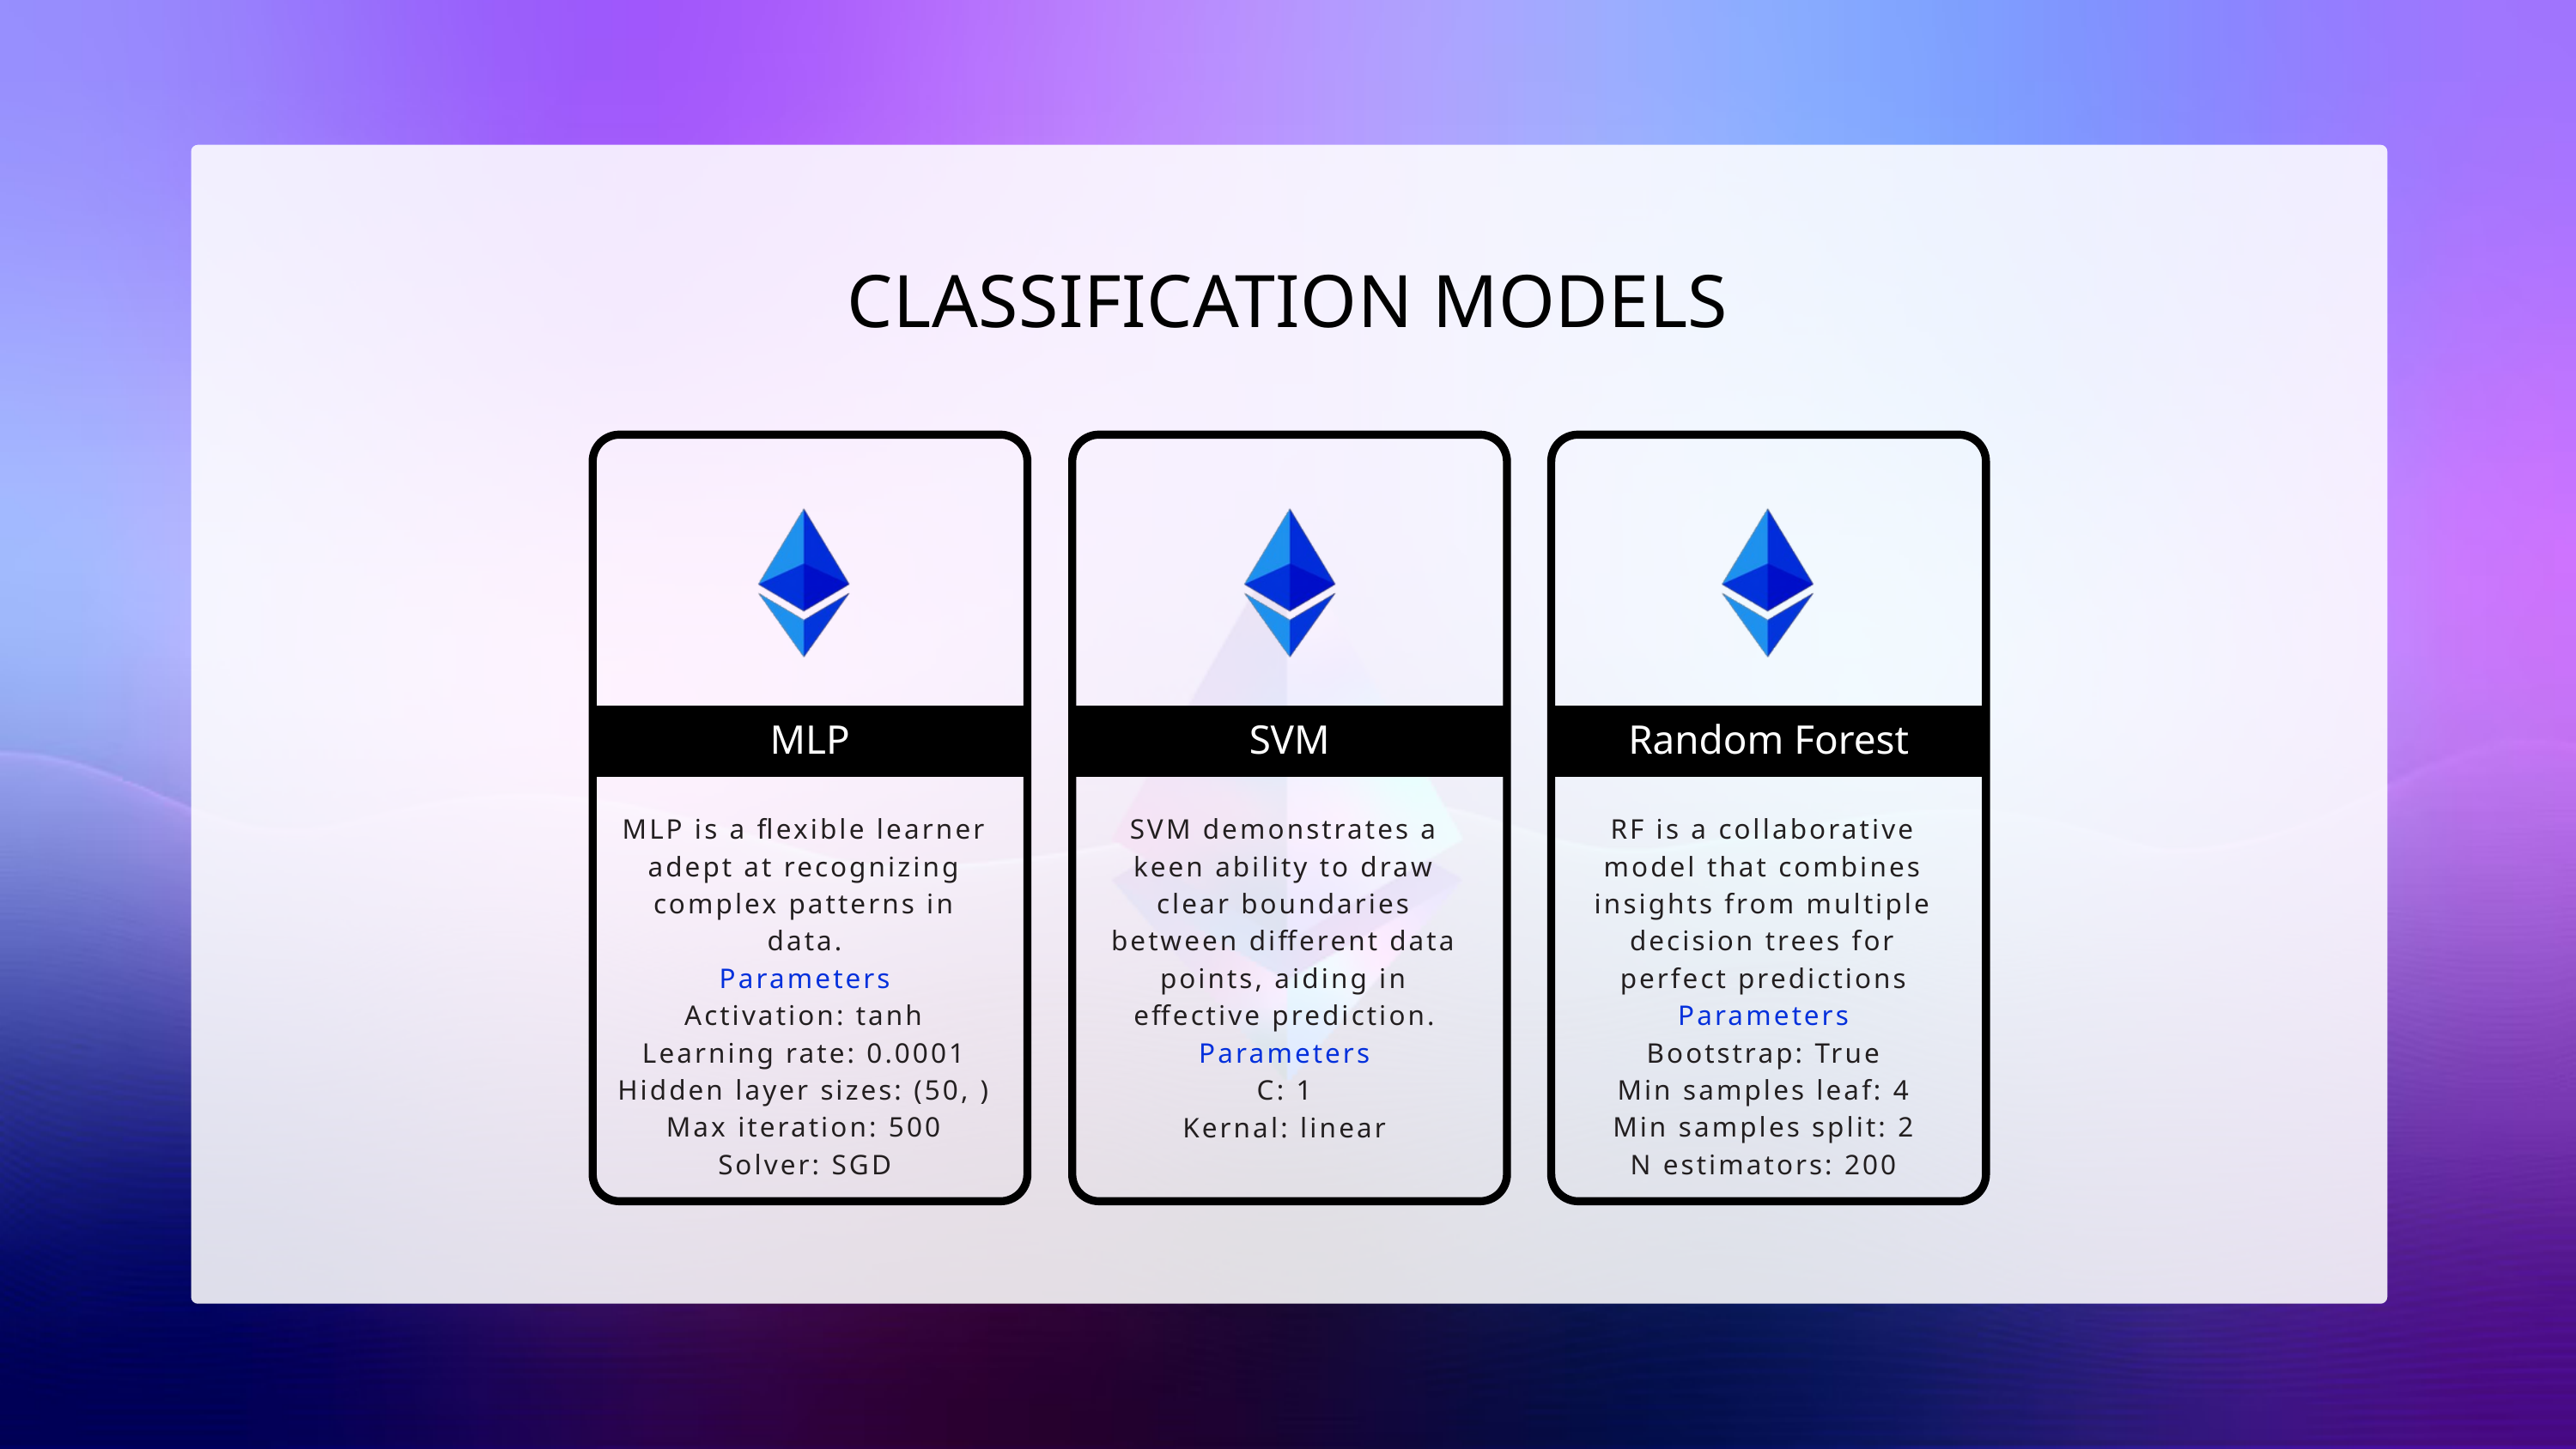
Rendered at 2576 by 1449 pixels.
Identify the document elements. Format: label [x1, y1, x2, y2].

text_box [0, 0, 2576, 1449]
text_box [592, 783, 1028, 1202]
text_box [1072, 783, 1508, 1202]
text_box [191, 144, 2388, 1304]
text_box [592, 705, 1028, 778]
text_box [1551, 705, 1987, 778]
text_box [1072, 434, 1508, 705]
text_box [1072, 705, 1508, 778]
text_box [1551, 434, 1987, 705]
text_box [592, 434, 1028, 705]
text_box [1551, 783, 1987, 1202]
